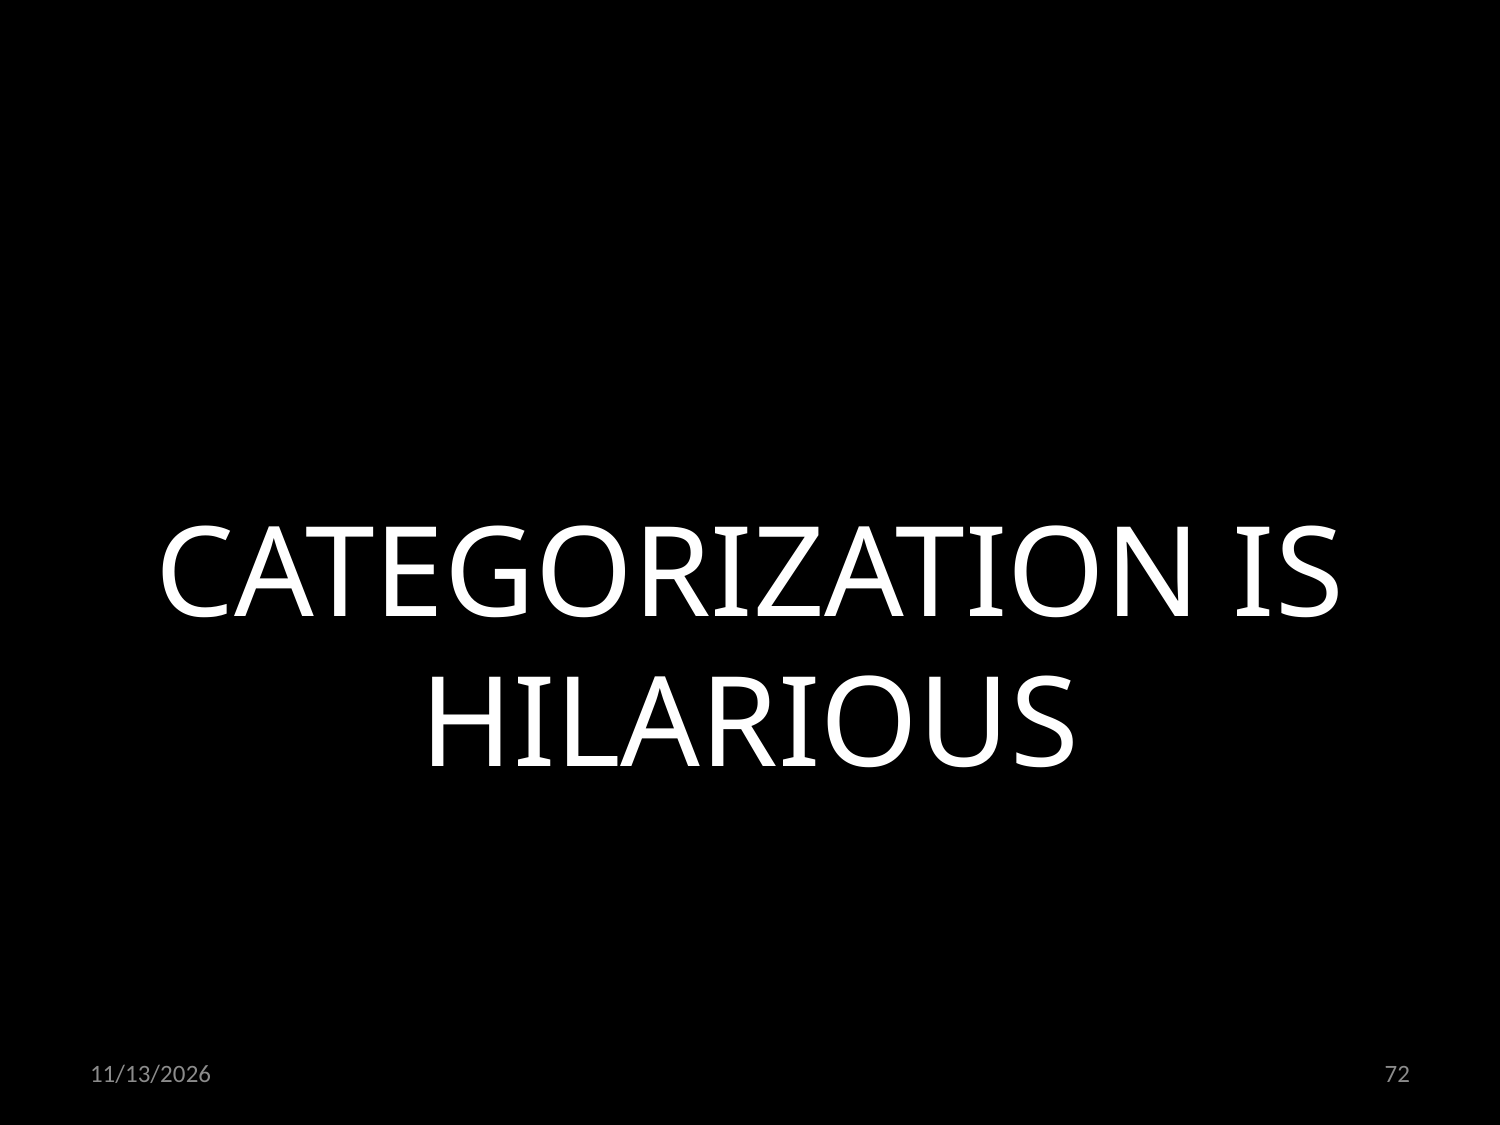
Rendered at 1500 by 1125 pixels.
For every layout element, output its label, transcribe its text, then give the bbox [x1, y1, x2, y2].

slide_number 72 [1074, 1042, 1425, 1103]
list CATEGORIZATION IS HILARIOUS [0, 484, 1500, 586]
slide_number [75, 1042, 425, 1103]
